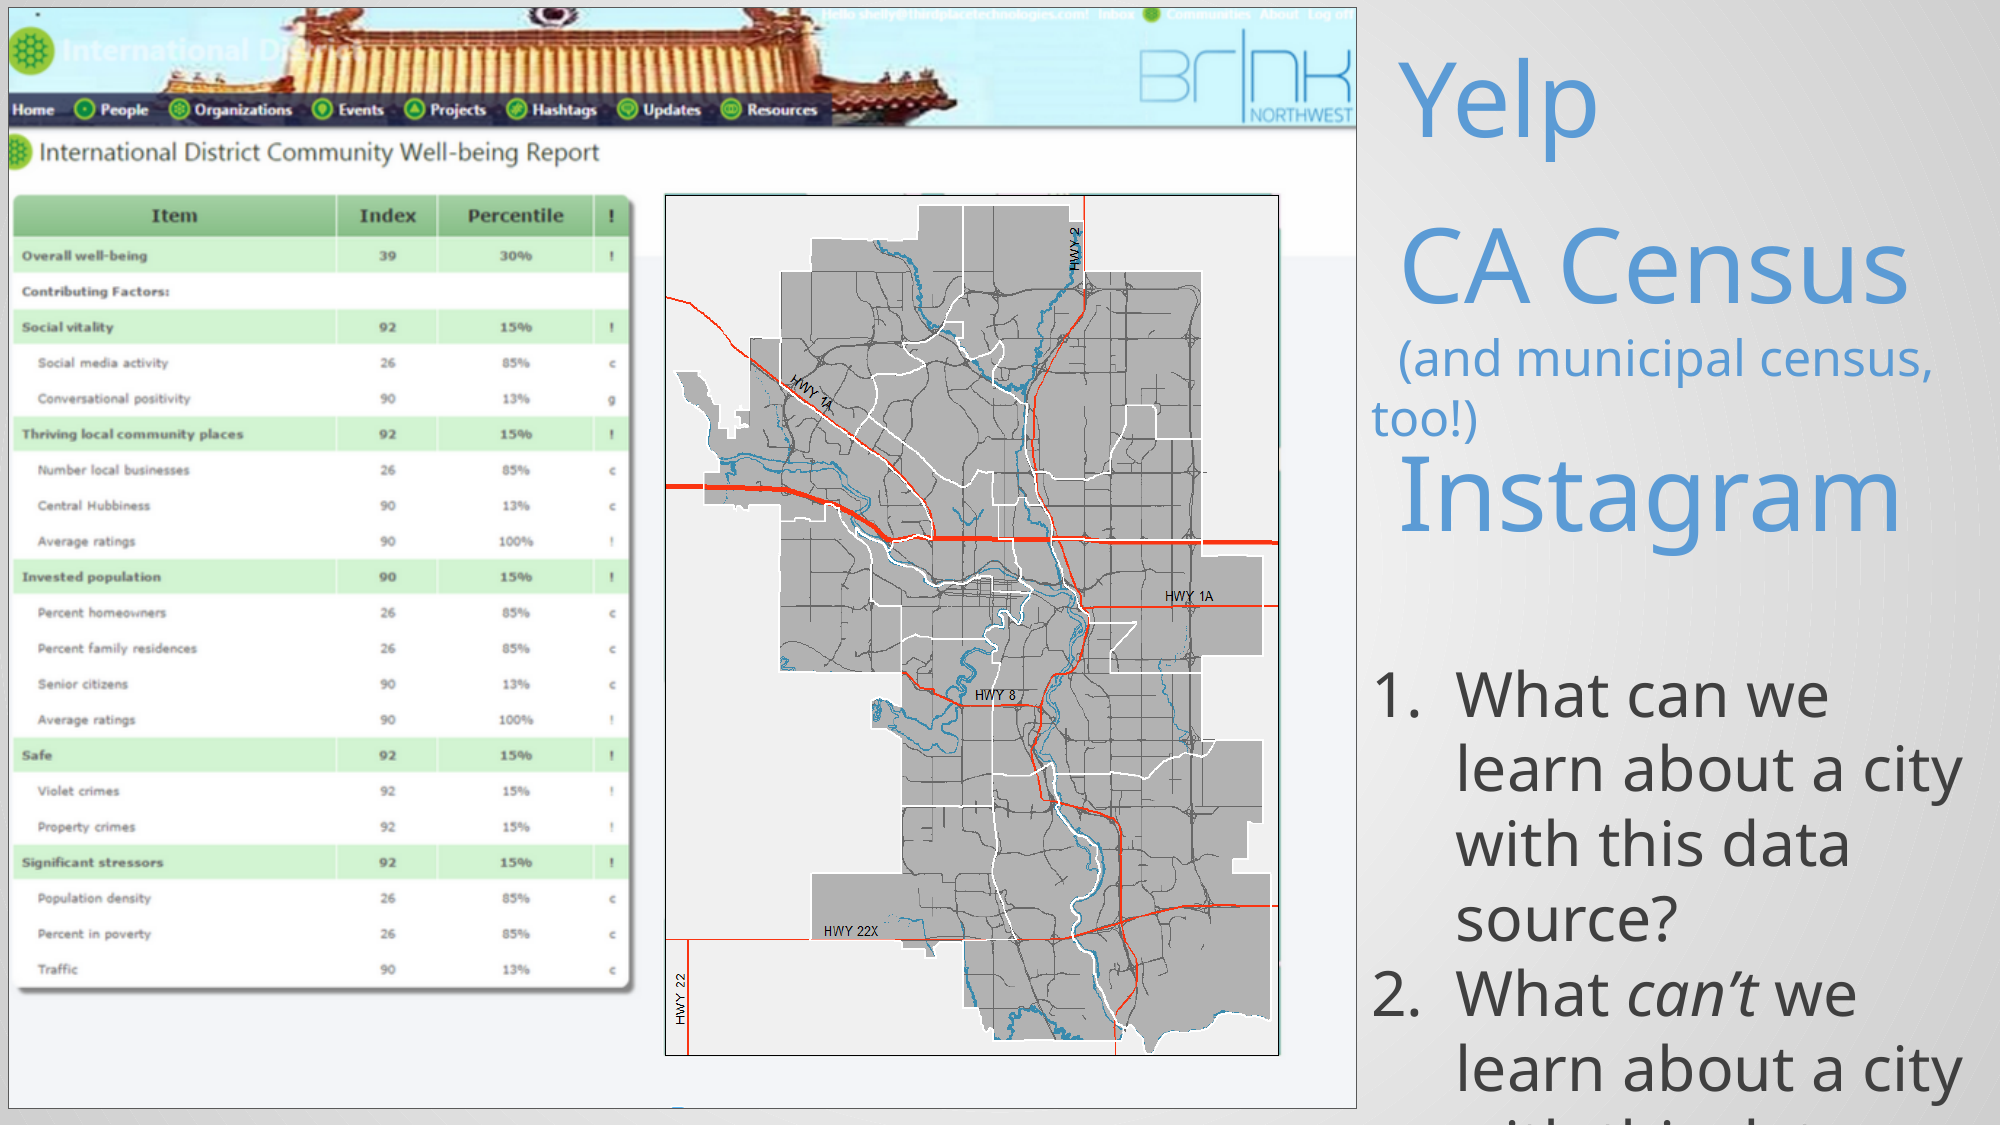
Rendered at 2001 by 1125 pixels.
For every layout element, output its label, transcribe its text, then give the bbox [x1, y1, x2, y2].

text_box Yelp [1357, 25, 2000, 166]
text_box CA Census (and municipal census, too!) [1357, 191, 2000, 420]
text_box Instagram [1357, 420, 2000, 561]
picture [8, 7, 1357, 1109]
text_box What can we learn about a city with this data source? What can’t we learn about a city with this data source? [1356, 647, 2000, 1125]
